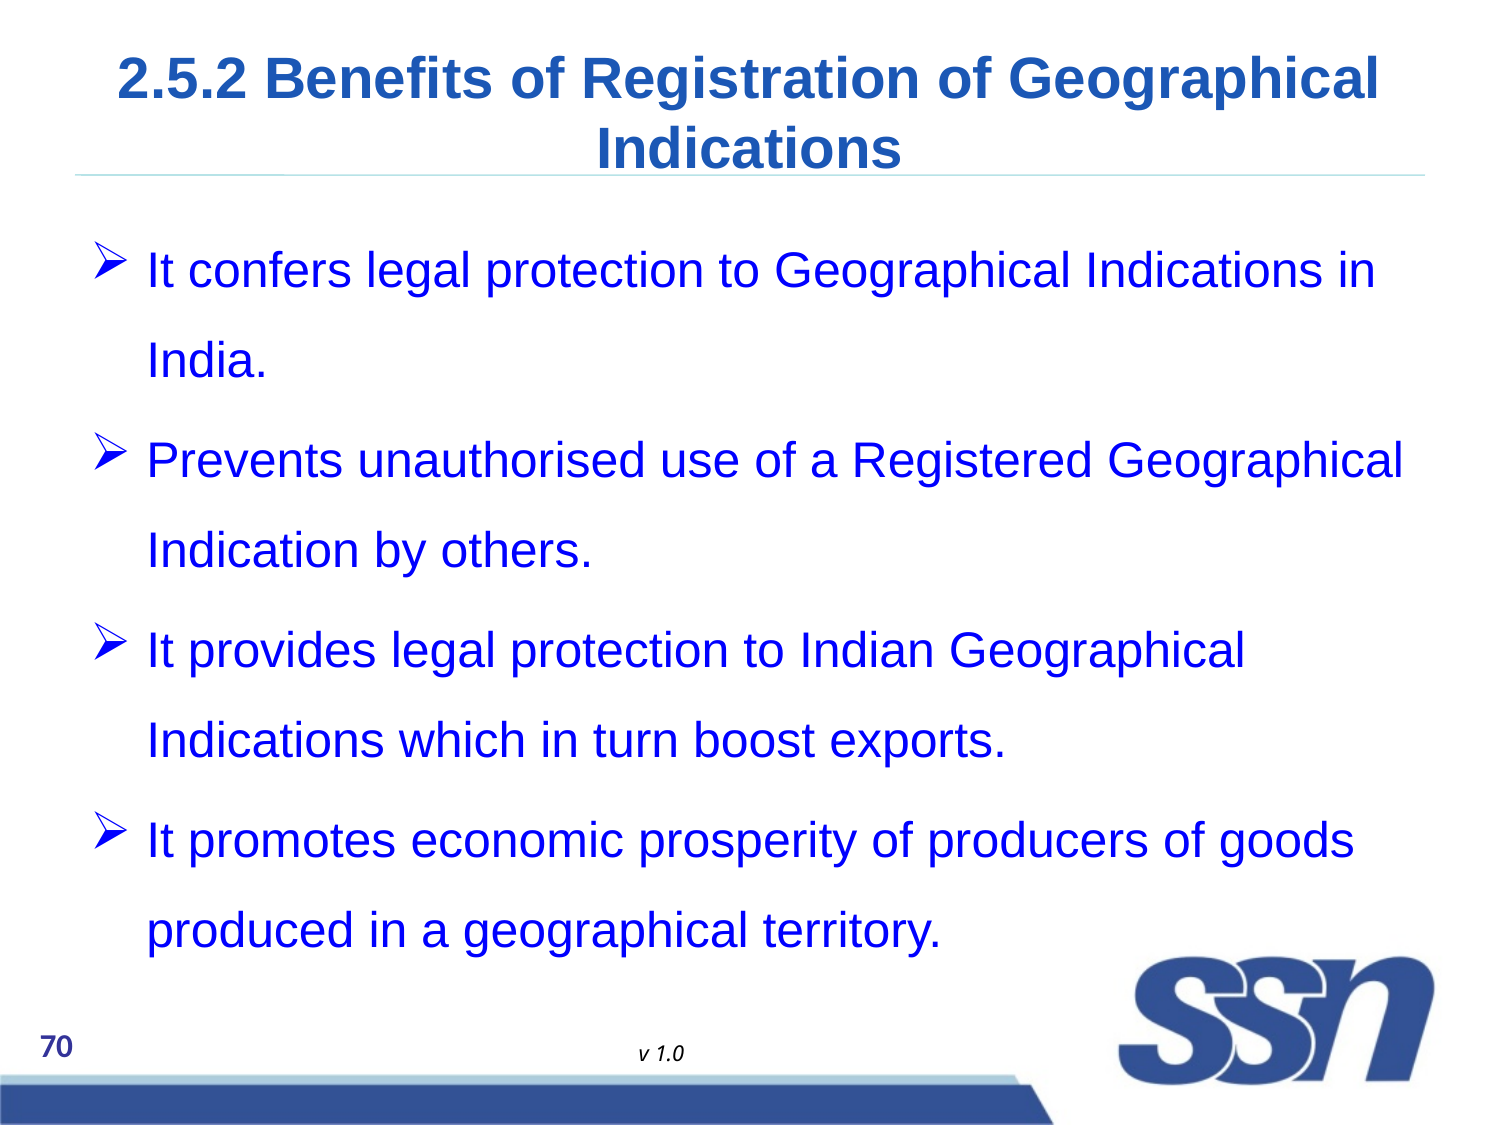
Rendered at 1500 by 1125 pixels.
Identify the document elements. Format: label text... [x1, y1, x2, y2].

list It confers legal protection to Geographical Indications in India. Prevents unauthorised use of a Registered Geographical Indication by others. It provides legal protection to Indian Geographical Indications which in turn boost exports. It promotes economic prosperity of producers of goods produced in a geographical territory. [75, 200, 1425, 1005]
title 2.5.2 Benefits of Registration of Geographical Indications [75, 45, 1425, 175]
picture [0, 913, 1500, 1125]
